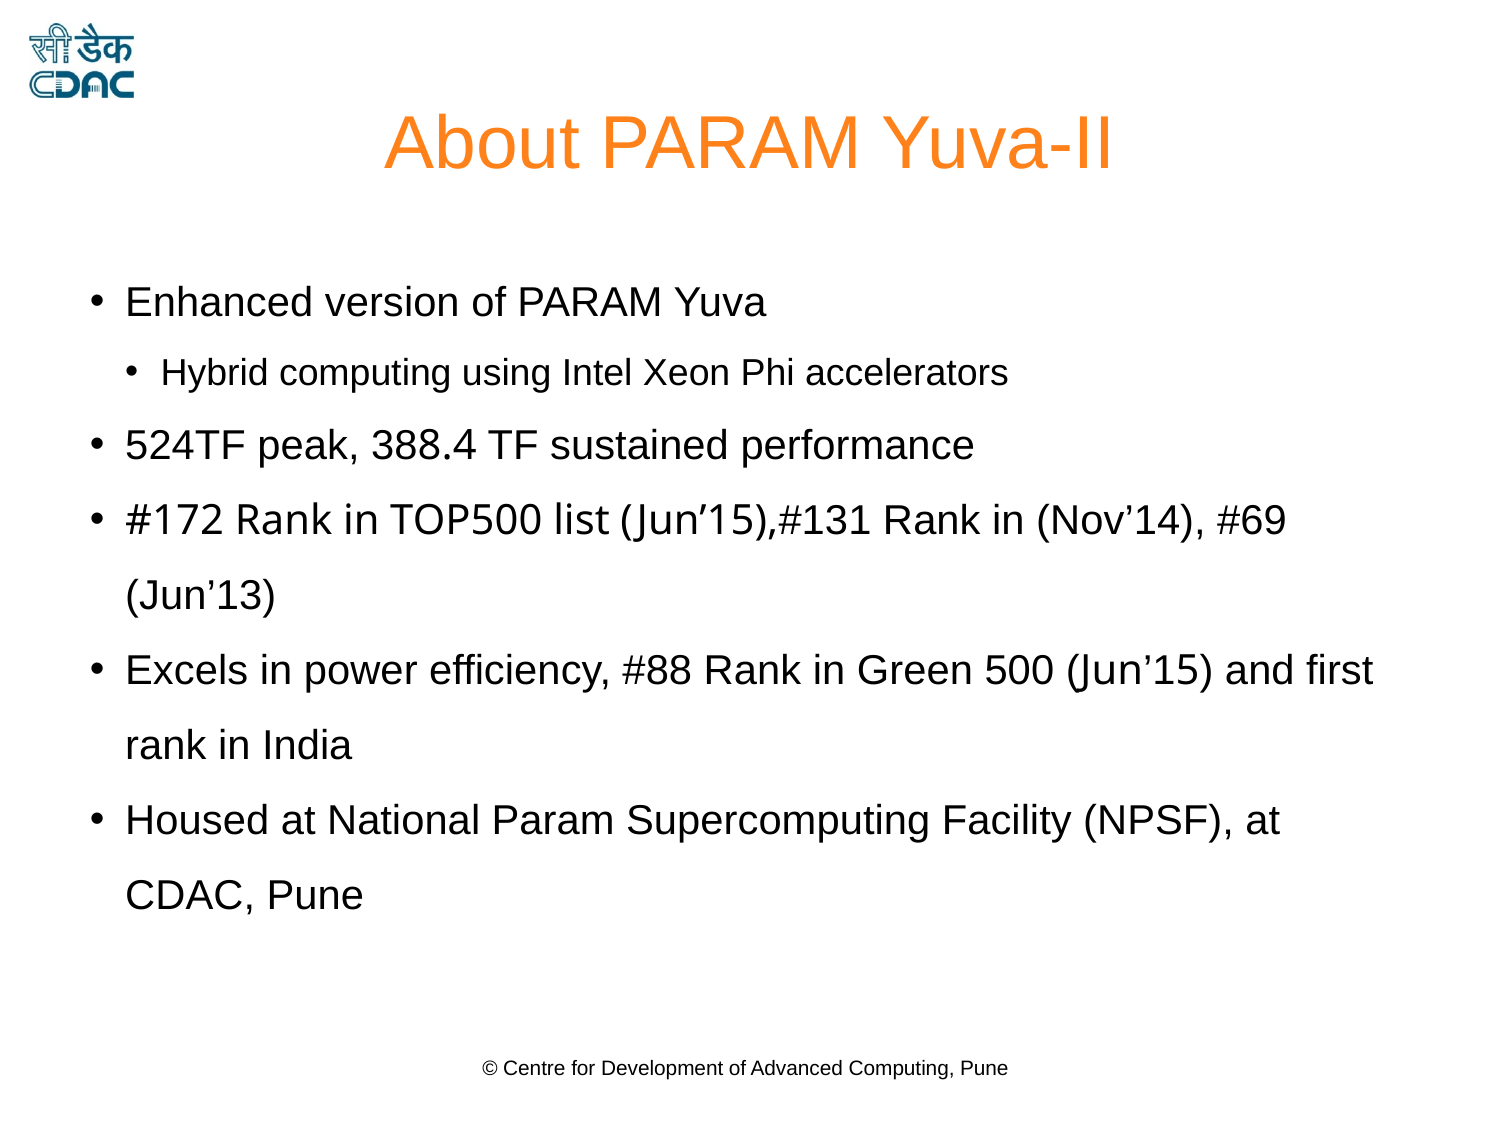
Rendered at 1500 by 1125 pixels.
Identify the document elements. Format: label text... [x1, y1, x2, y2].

picture [29, 23, 134, 98]
text_box About PARAM Yuva-II [74, 45, 1425, 233]
picture [120, 39, 134, 45]
text_box Enhanced version of PARAM Yuva Hybrid computing using Intel Xeon Phi accelerators 524TF peak, 388.4 TF sustained performance #172 Rank in TOP500 list (Jun’15),#131 Rank in (Nov’14), #69 (Jun’13) Excels in power efficiency, #88 Rank in Green 500 (Jun’15) and first rank in India Housed at National Param Supercomputing Facility (NPSF), at CDAC, Pune [74, 242, 1425, 986]
picture [98, 39, 116, 45]
